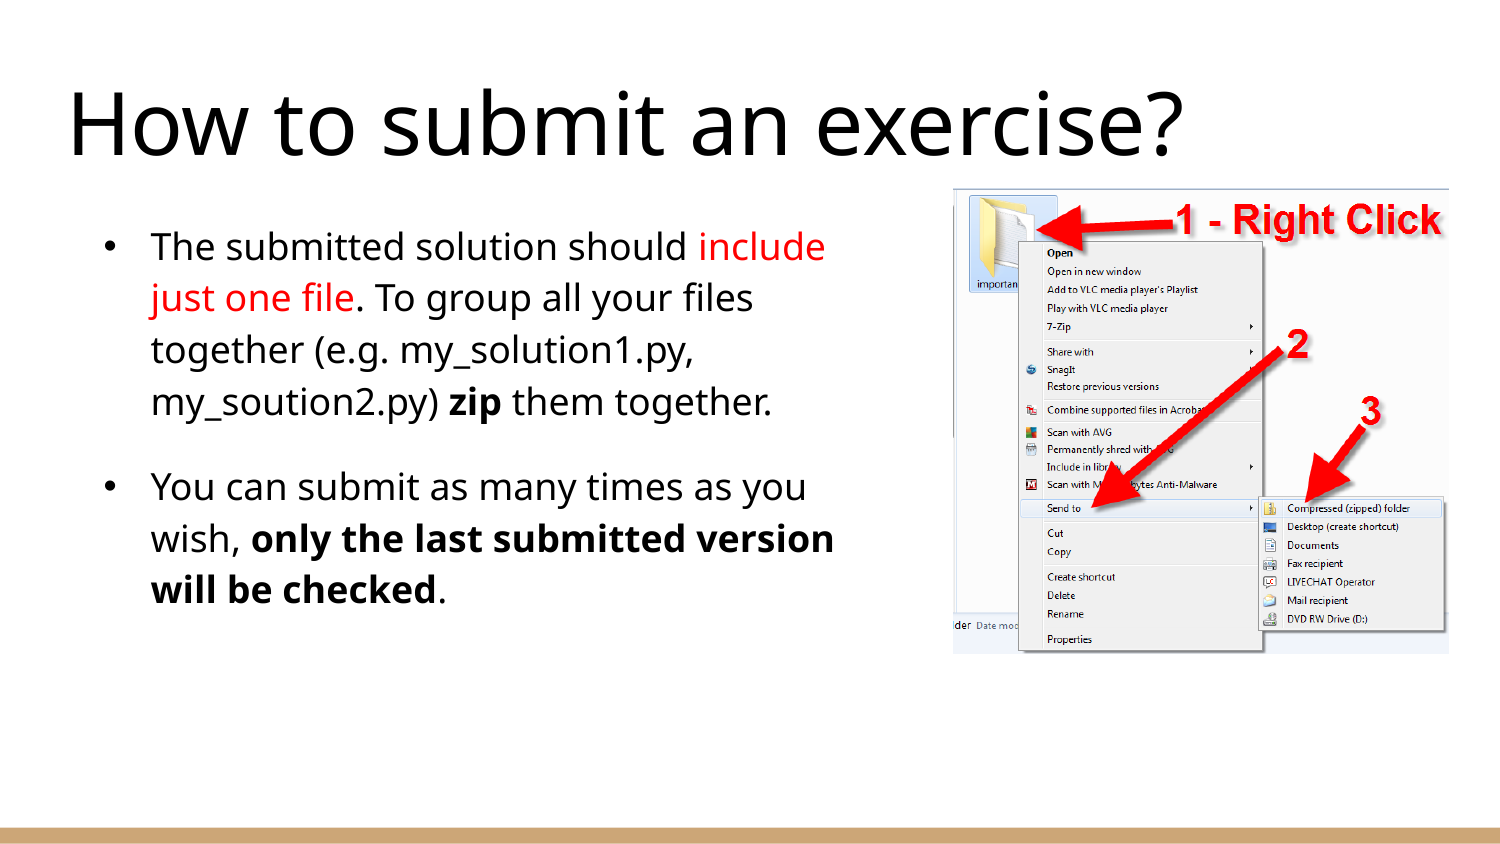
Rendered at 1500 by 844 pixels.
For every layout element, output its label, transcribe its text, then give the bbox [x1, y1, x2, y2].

picture [953, 187, 1450, 654]
title How to submit an exercise? [51, 51, 1449, 189]
list The submitted solution should include just one file. To group all your files together (e.g. my_solution1.py, my_soution2.py) zip them together. You can submit as many times as you wish, only the last submitted version will be checked. [51, 200, 906, 729]
